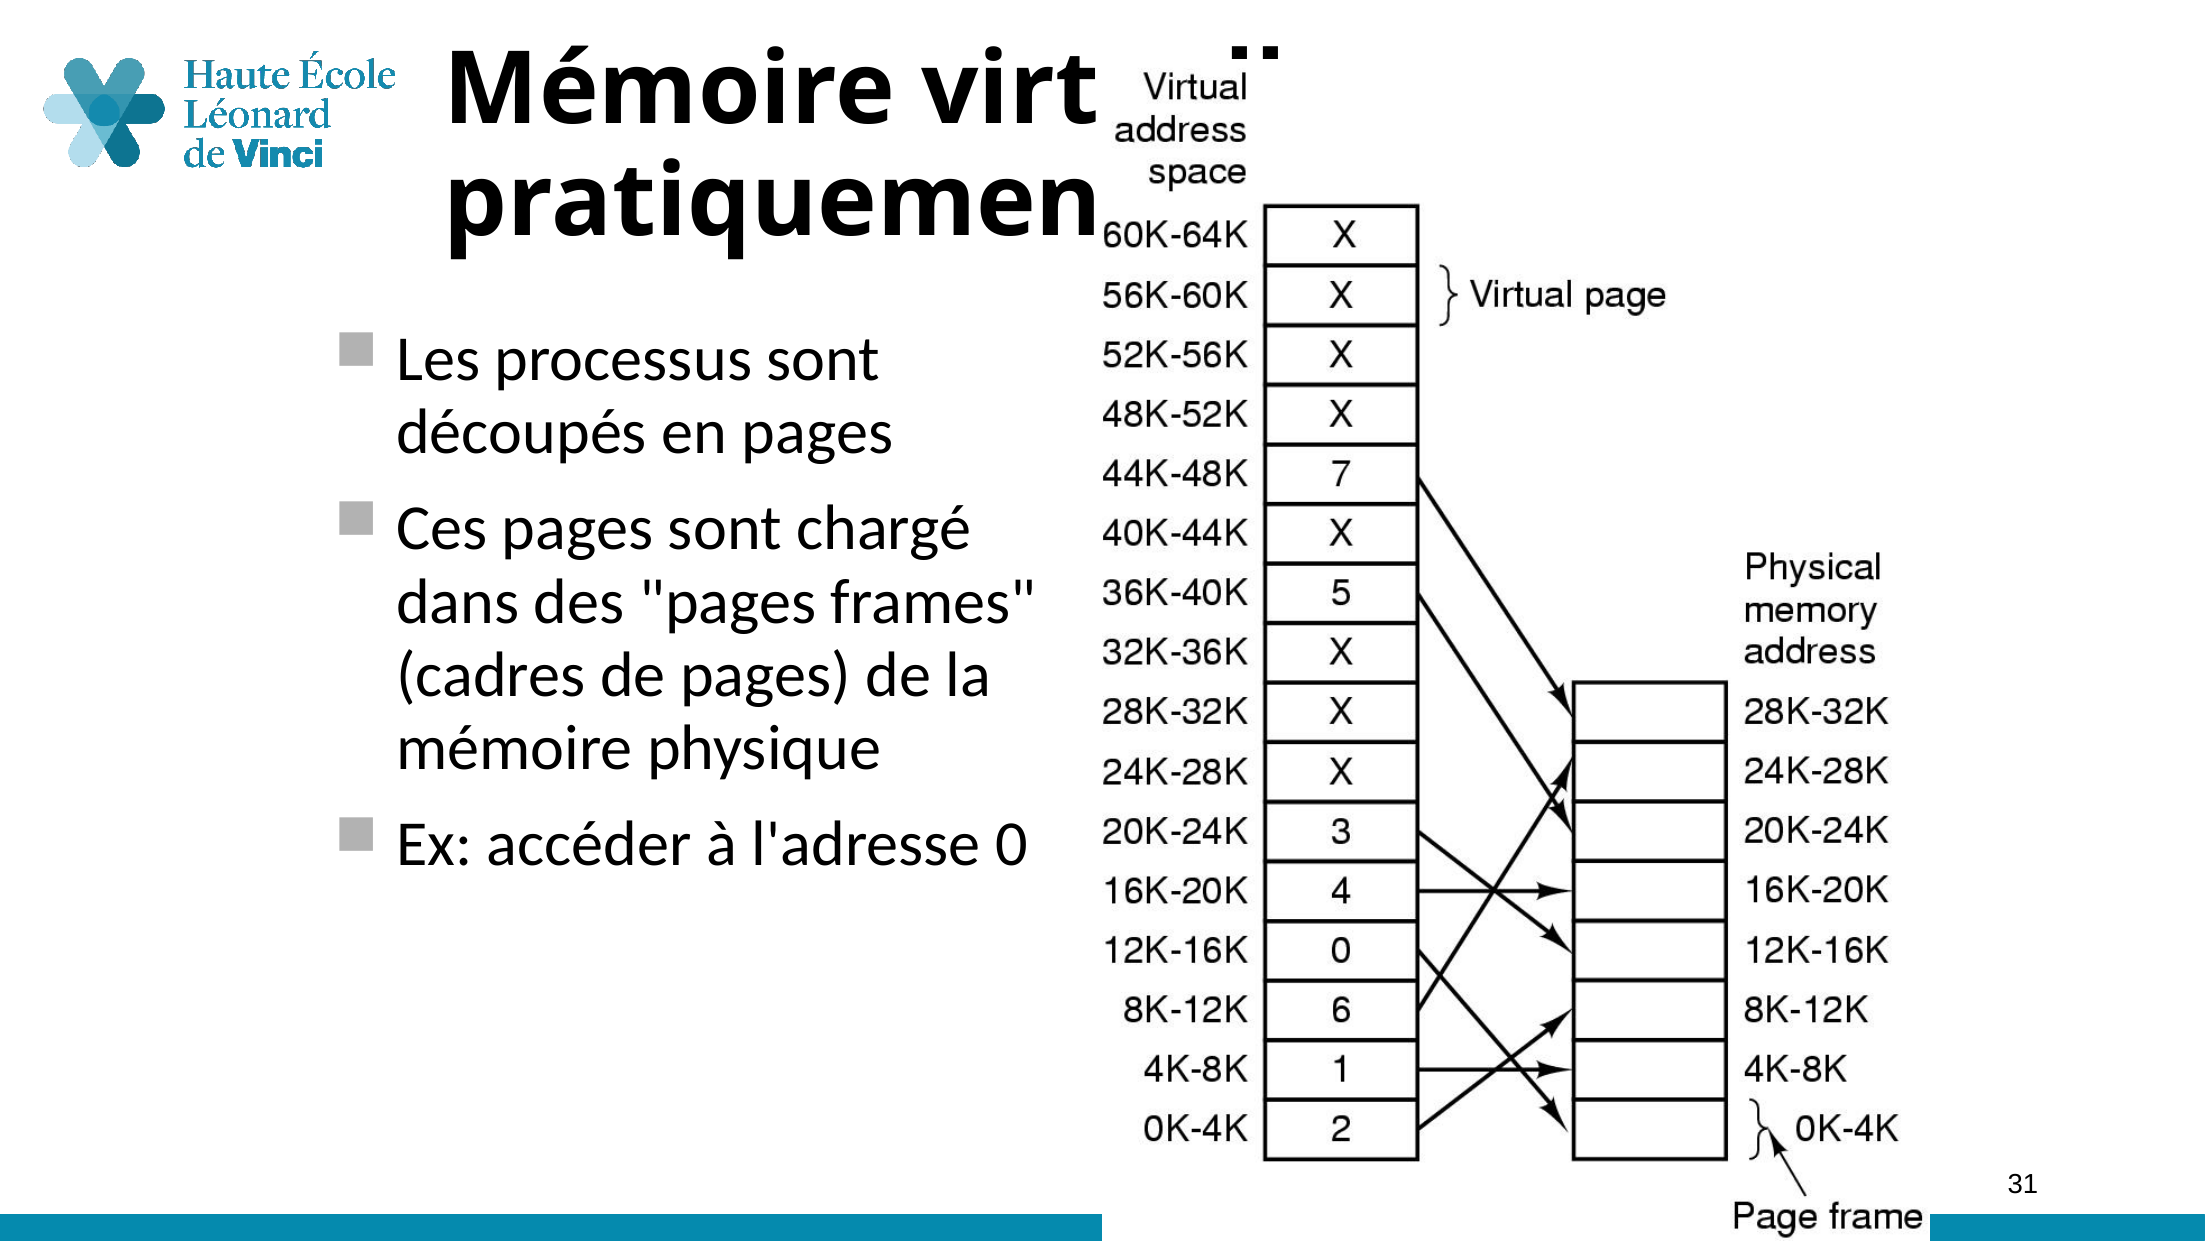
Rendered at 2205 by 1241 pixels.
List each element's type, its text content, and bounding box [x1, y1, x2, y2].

picture [16, 33, 422, 194]
picture [1102, 59, 1930, 1241]
title Mémoire virtuelle: pratiquement [444, 17, 1740, 274]
list Les processus sont découpés en pages Ces pages sont chargé dans des "pages frames" (cadres de pages) de la mémoire physique Ex: accéder à l'adresse 0 [334, 322, 1100, 1133]
slide_number 31 [1930, 1149, 2054, 1216]
